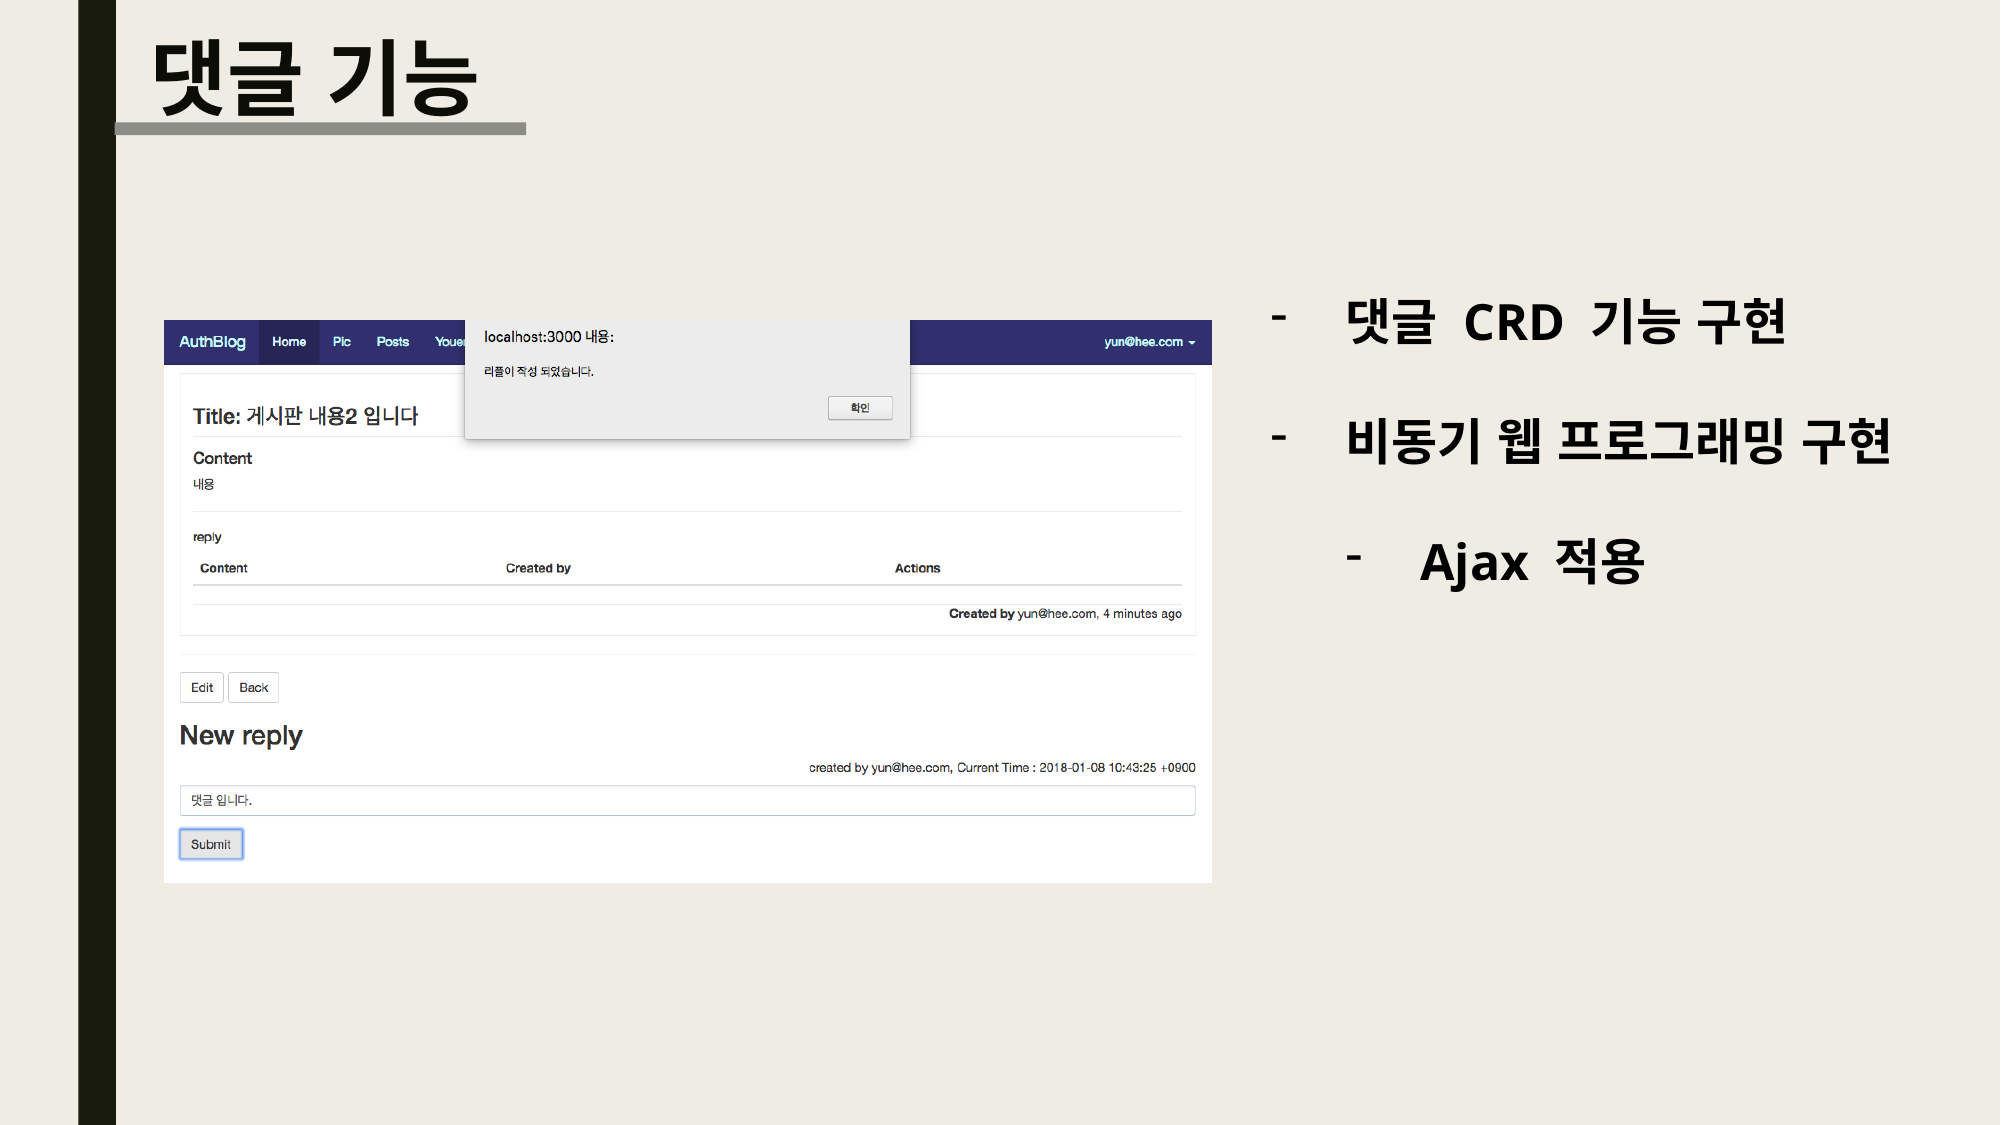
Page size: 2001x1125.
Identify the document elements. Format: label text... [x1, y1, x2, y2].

text_box 댓글 CRD 기능 구현 비동기 웹 프로그래밍 구현 Ajax 적용 [1255, 283, 2000, 599]
text_box 댓글 기능 [135, 19, 527, 134]
picture [164, 320, 1212, 883]
text_box [112, 119, 529, 138]
